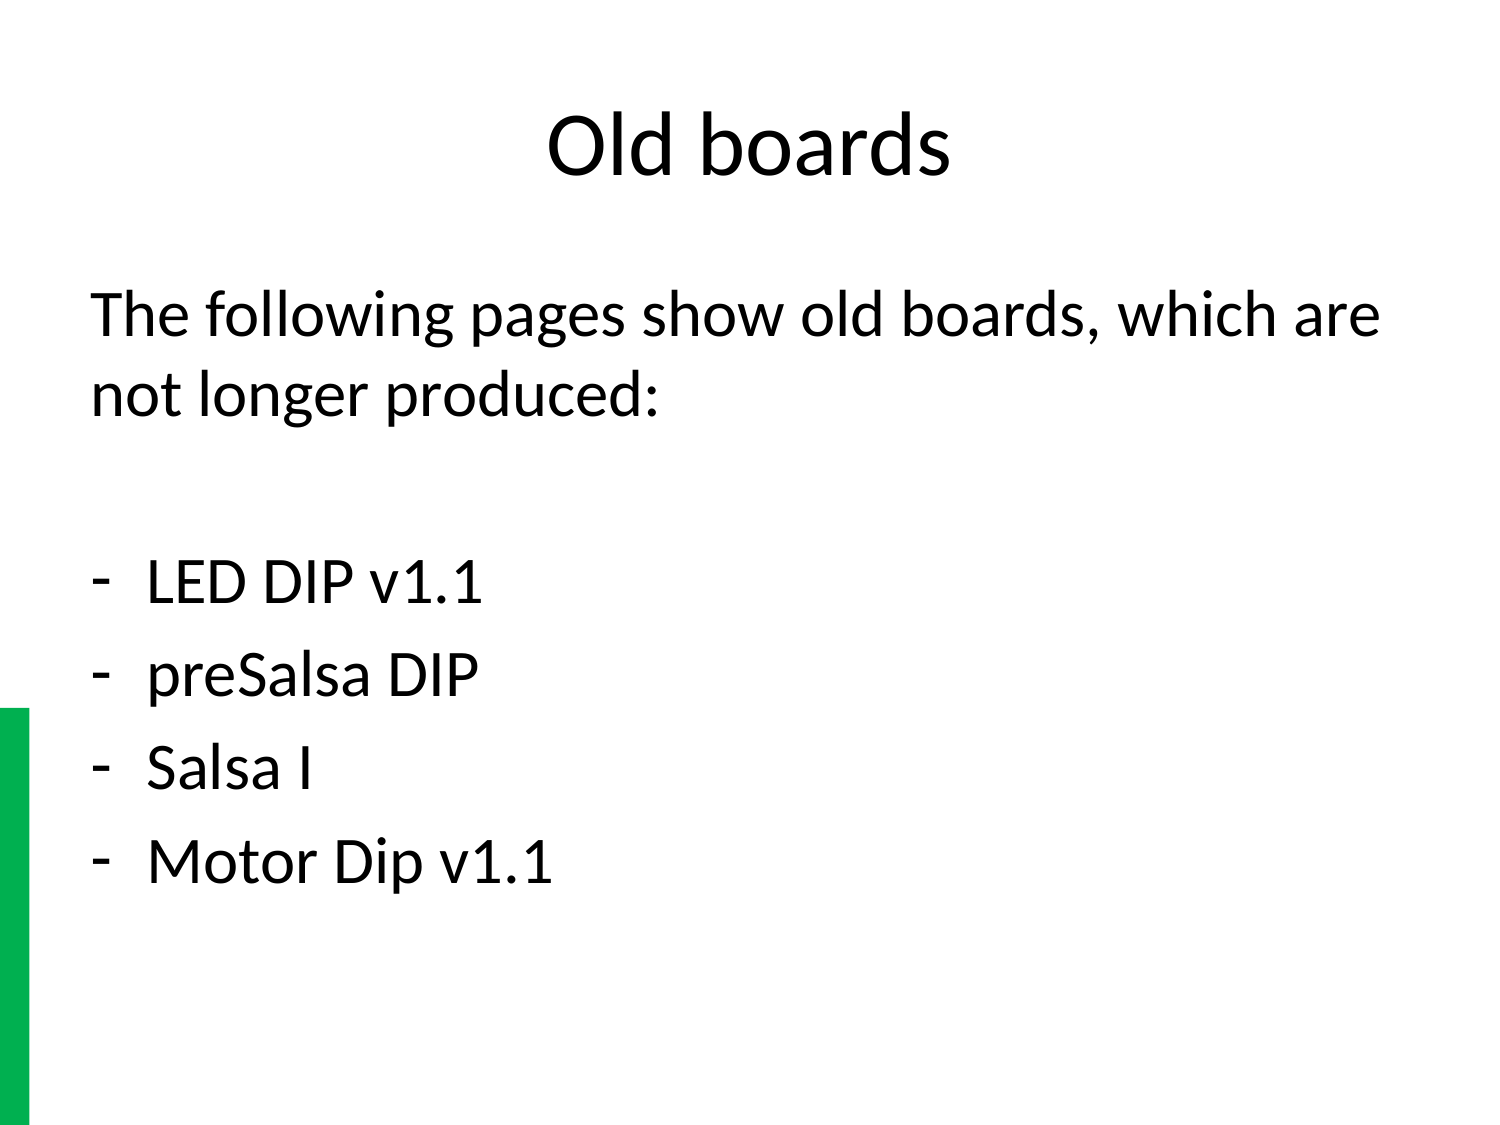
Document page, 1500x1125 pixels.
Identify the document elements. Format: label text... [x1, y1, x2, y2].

text_box [0, 706, 32, 1125]
list The following pages show old boards, which are not longer produced: LED DIP v1.1 preSalsa DIP Salsa I Motor Dip v1.1 [75, 262, 1425, 1005]
title Old boards [75, 45, 1425, 233]
